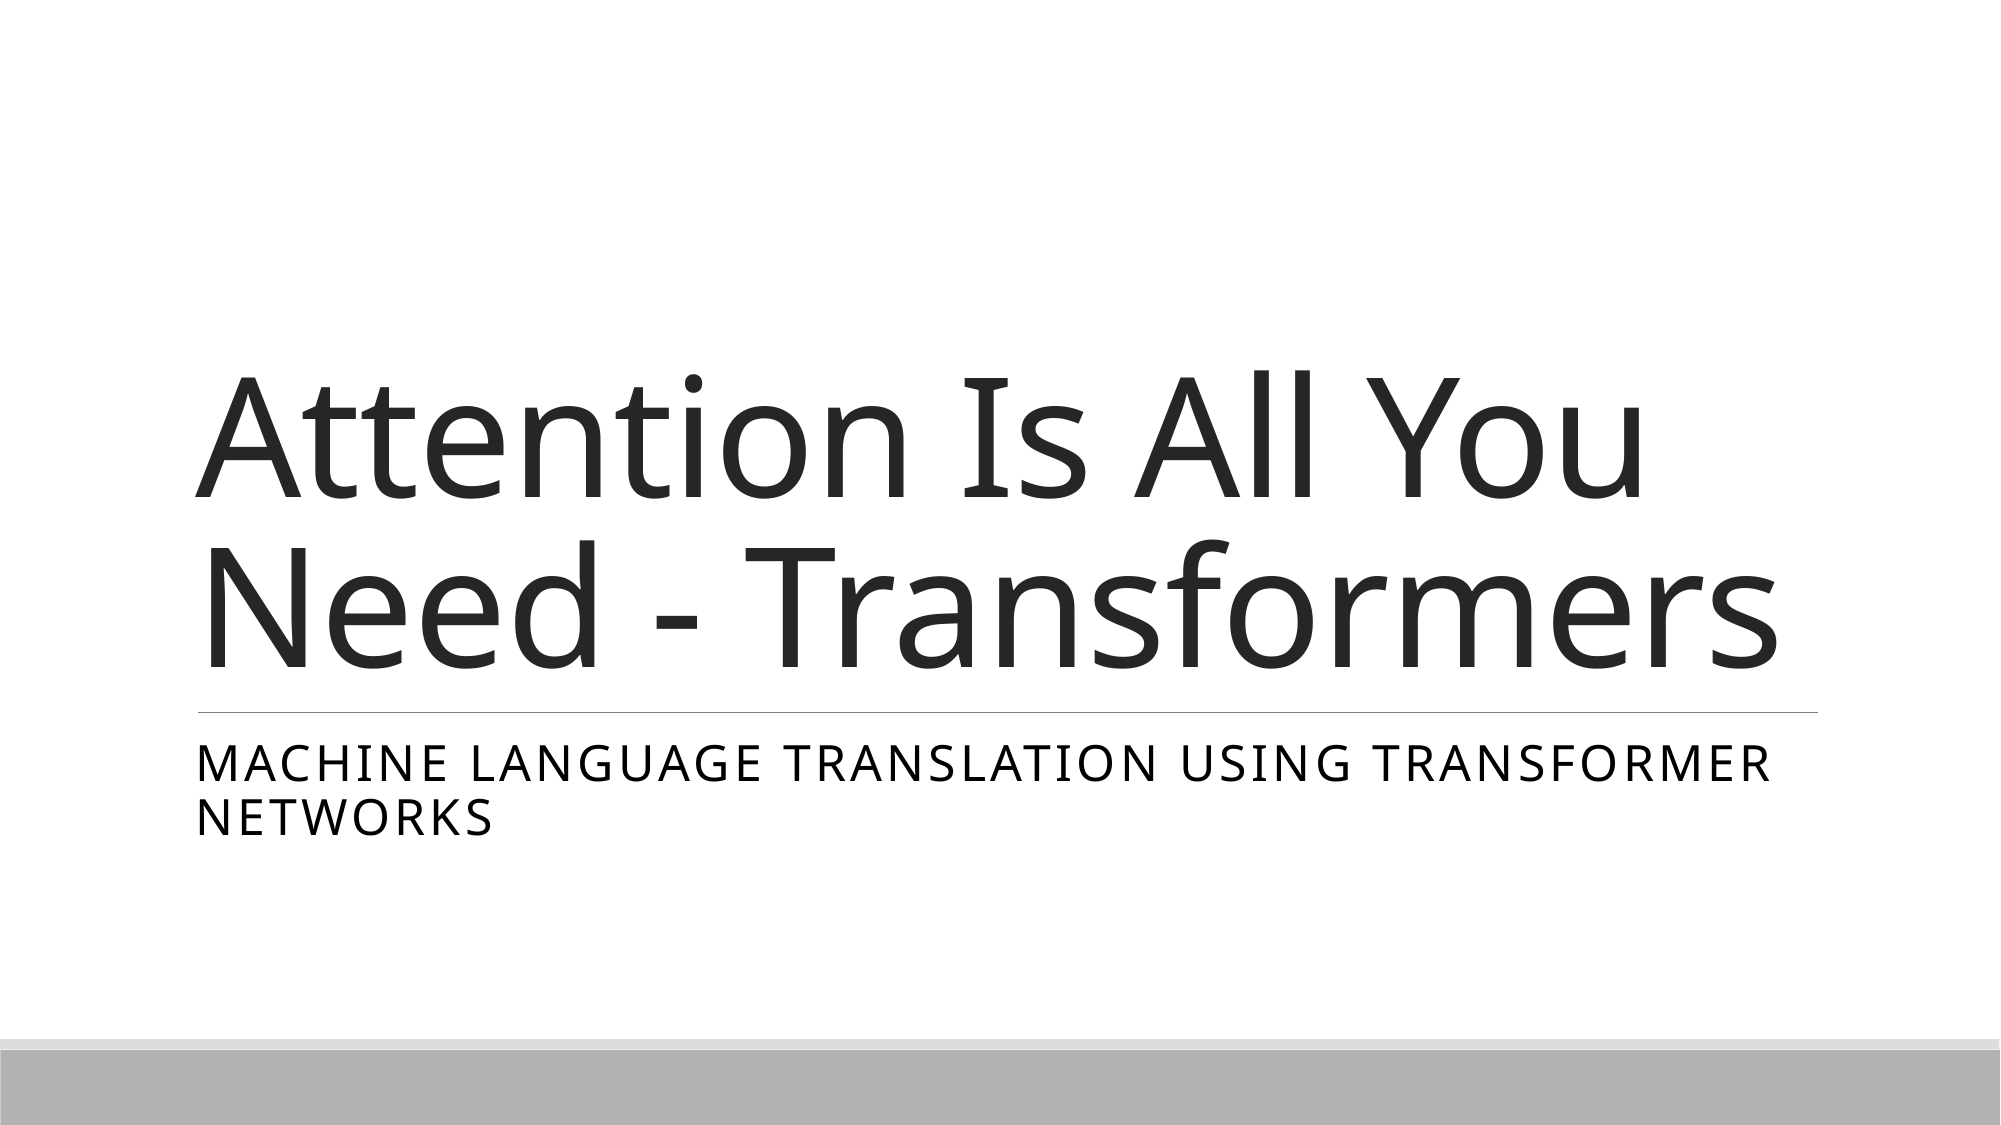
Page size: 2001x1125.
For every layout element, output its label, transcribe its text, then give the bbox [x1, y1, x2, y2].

title Attention Is All You Need - Transformers [180, 124, 1830, 710]
subtitle Machine language translation using Transformer networks [180, 730, 1831, 919]
